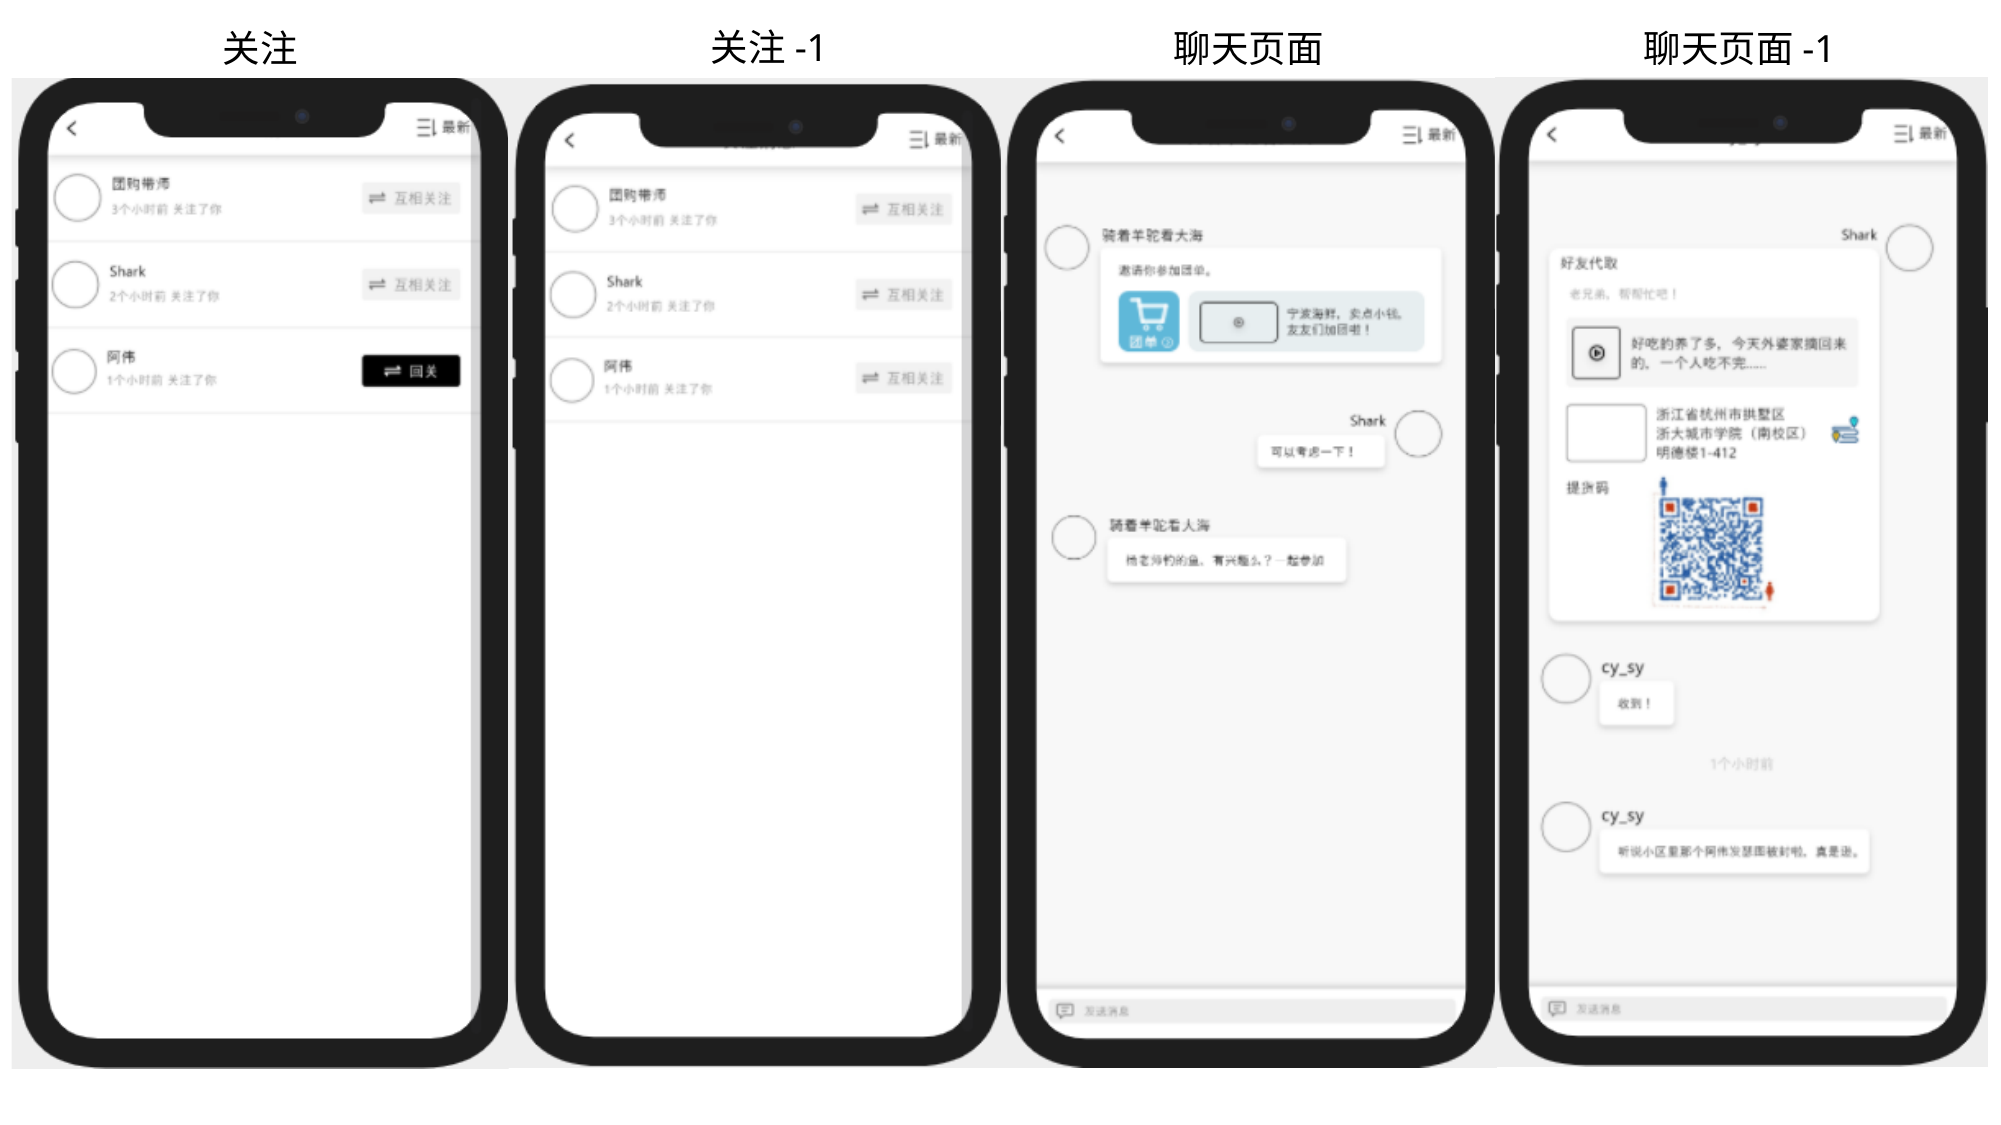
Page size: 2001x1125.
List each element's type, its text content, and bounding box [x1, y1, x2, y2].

text_box 聊天页面-1 [1563, 18, 1917, 77]
picture [11, 77, 1988, 1069]
text_box 关注 [83, 18, 437, 78]
text_box 聊天页面 [1072, 18, 1426, 78]
text_box 关注-1 [593, 16, 947, 77]
